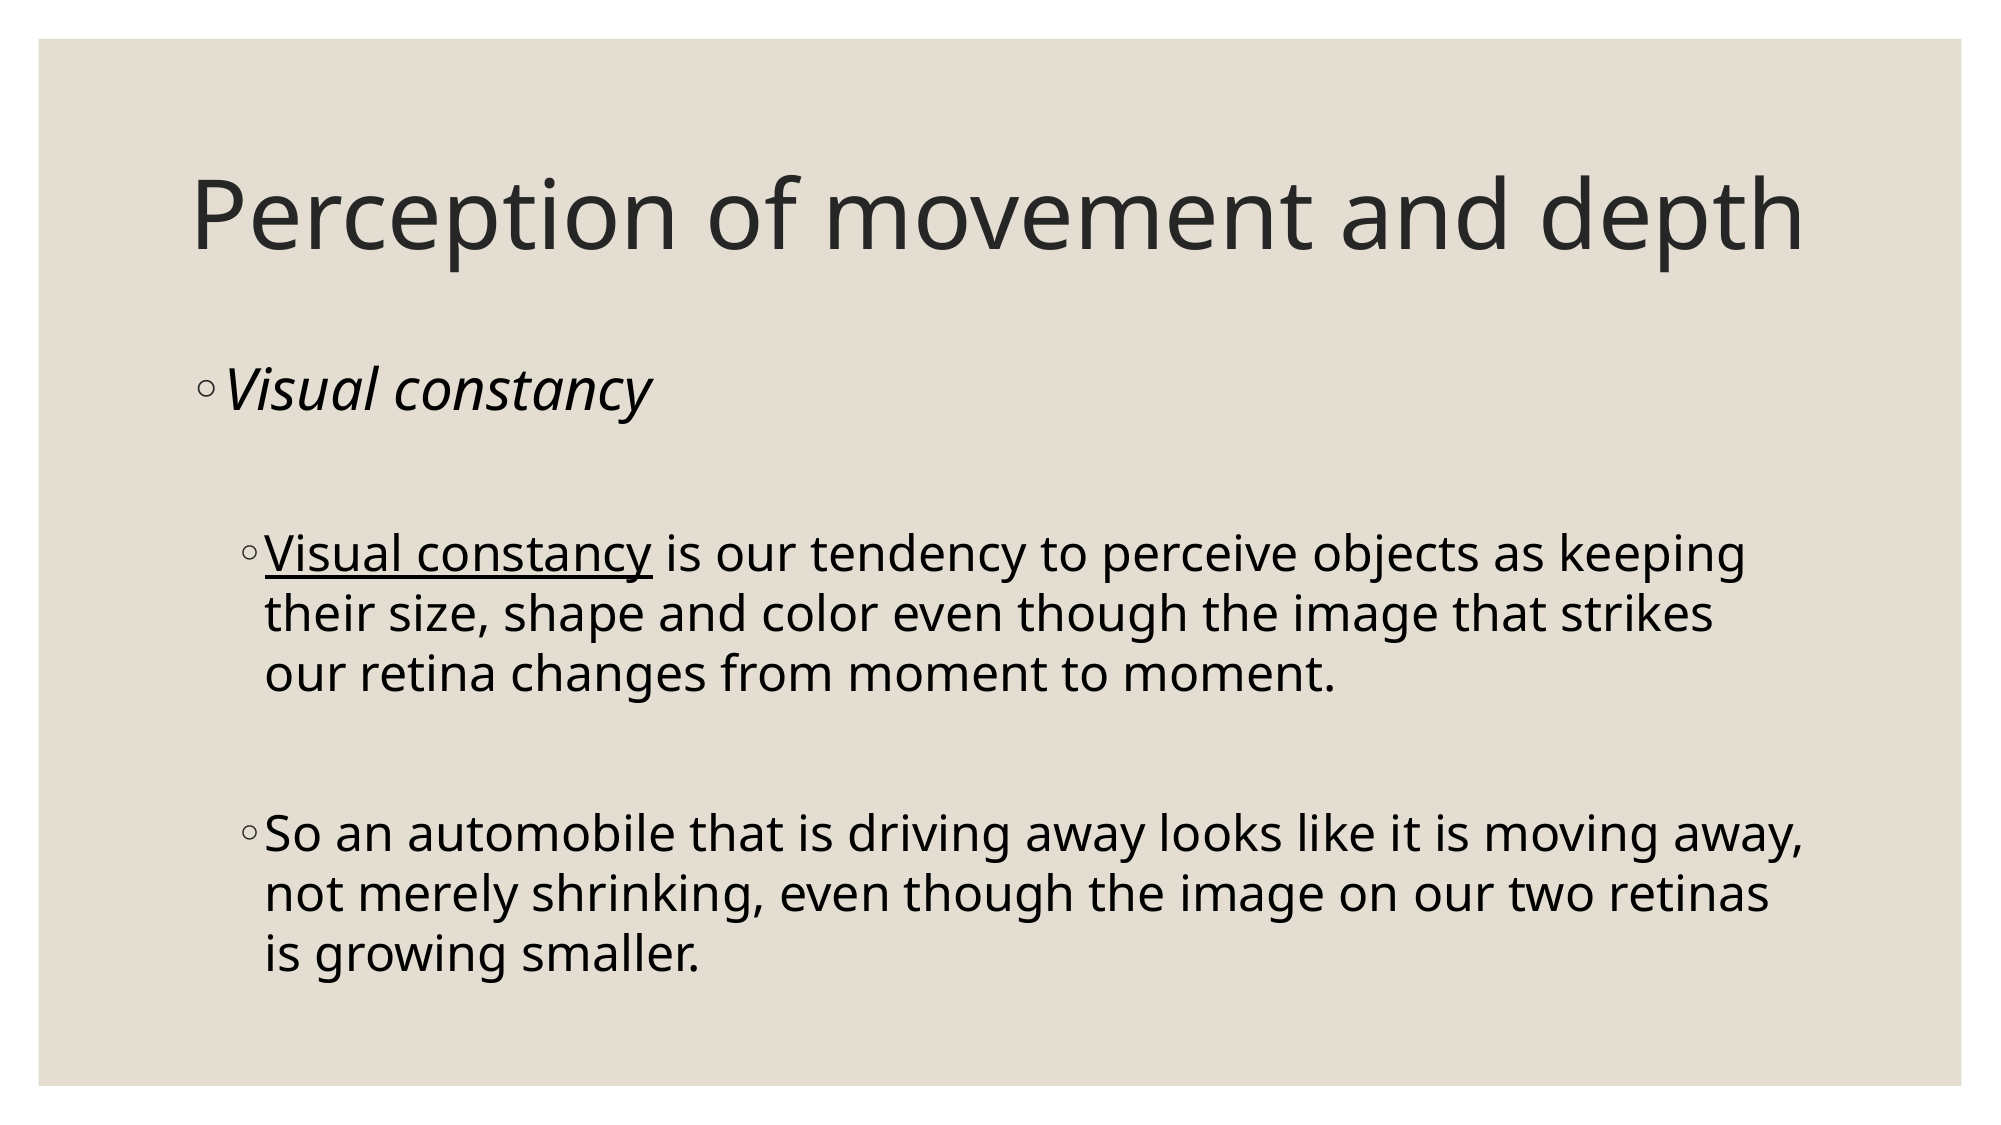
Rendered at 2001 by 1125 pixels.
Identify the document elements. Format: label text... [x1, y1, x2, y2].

list Visual constancy Visual constancy is our tendency to perceive objects as keeping their size, shape and color even though the image that strikes our retina changes from moment to moment. So an automobile that is driving away looks like it is moving away, not merely shrinking, even though the image on our two retinas is growing smaller. [174, 345, 1825, 990]
title Perception of movement and depth [174, 105, 1825, 331]
